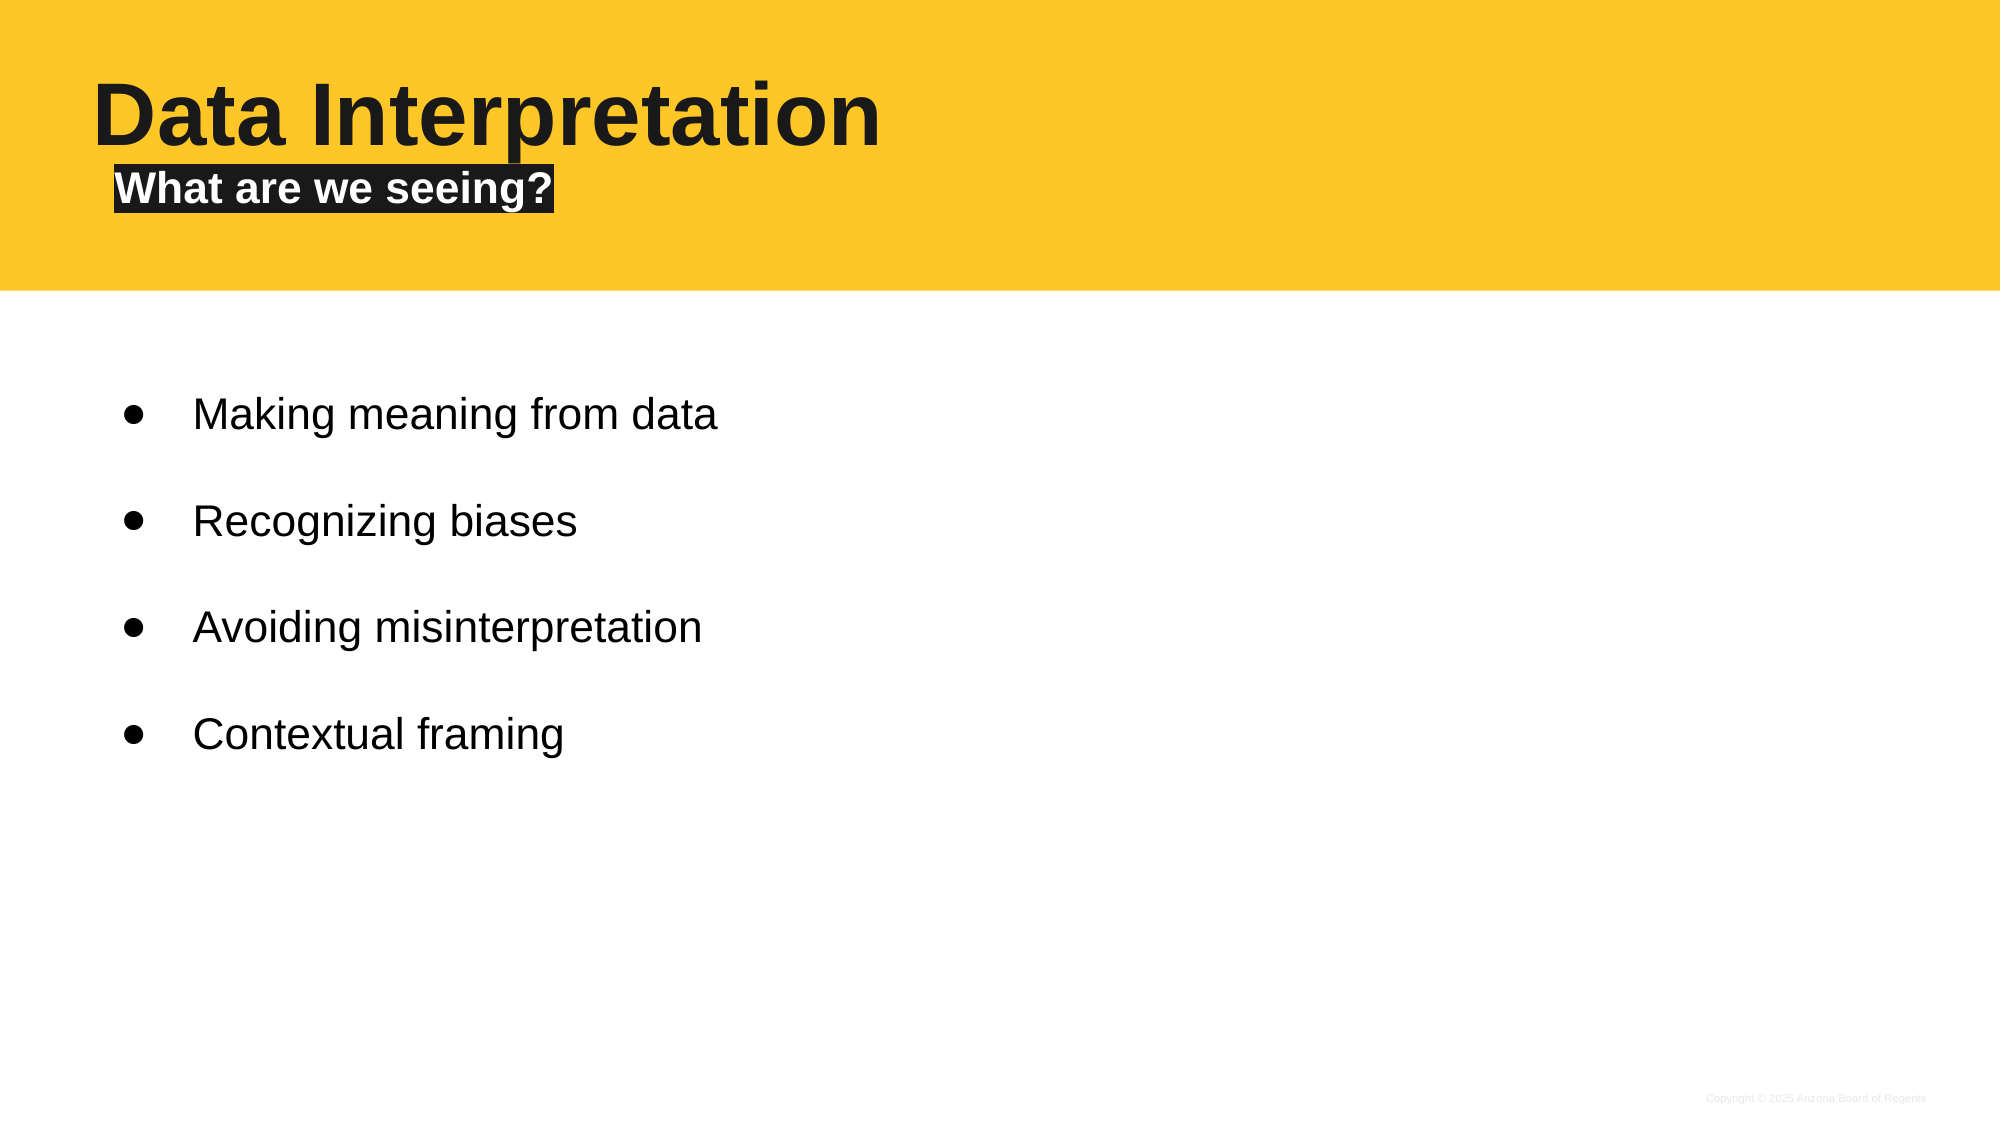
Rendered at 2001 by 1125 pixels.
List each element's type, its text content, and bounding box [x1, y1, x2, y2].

list Making meaning from data Recognizing biases Avoiding misinterpretation Contextual framing [92, 385, 1902, 914]
subtitle What are we seeing? [93, 165, 1925, 214]
title Data Interpretation [92, 69, 1925, 166]
